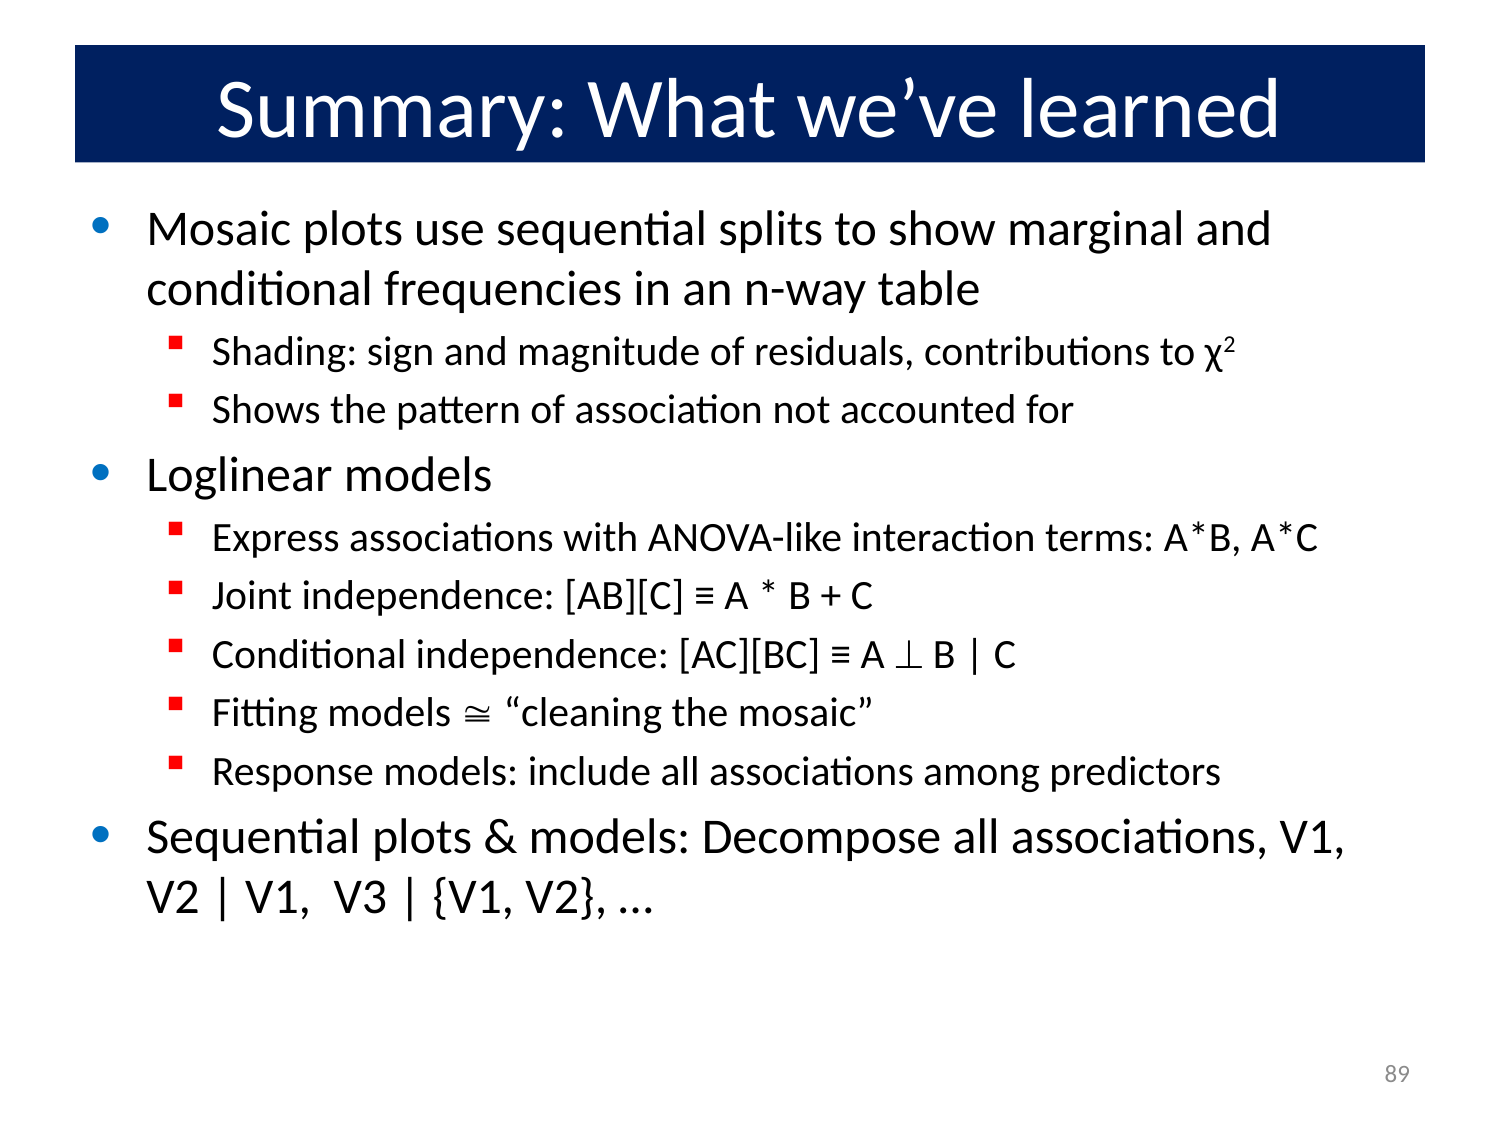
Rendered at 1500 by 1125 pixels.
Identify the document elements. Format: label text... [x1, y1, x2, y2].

list Mosaic plots use sequential splits to show marginal and conditional frequencies in an n-way table Shading: sign and magnitude of residuals, contributions to χ2 Shows the pattern of association not accounted for Loglinear models Express associations with ANOVA-like interaction terms: A*B, A*C Joint independence: [AB][C] ≡ A * B + C Conditional independence: [AC][BC] ≡ A  B | C Fitting models  “cleaning the mosaic” Response models: include all associations among predictors Sequential plots & models: Decompose all associations, V1, V2 | V1, V3 | {V1, V2}, … [75, 187, 1425, 1025]
slide_number 89 [1074, 1042, 1425, 1103]
title Summary: What we’ve learned [75, 45, 1425, 163]
